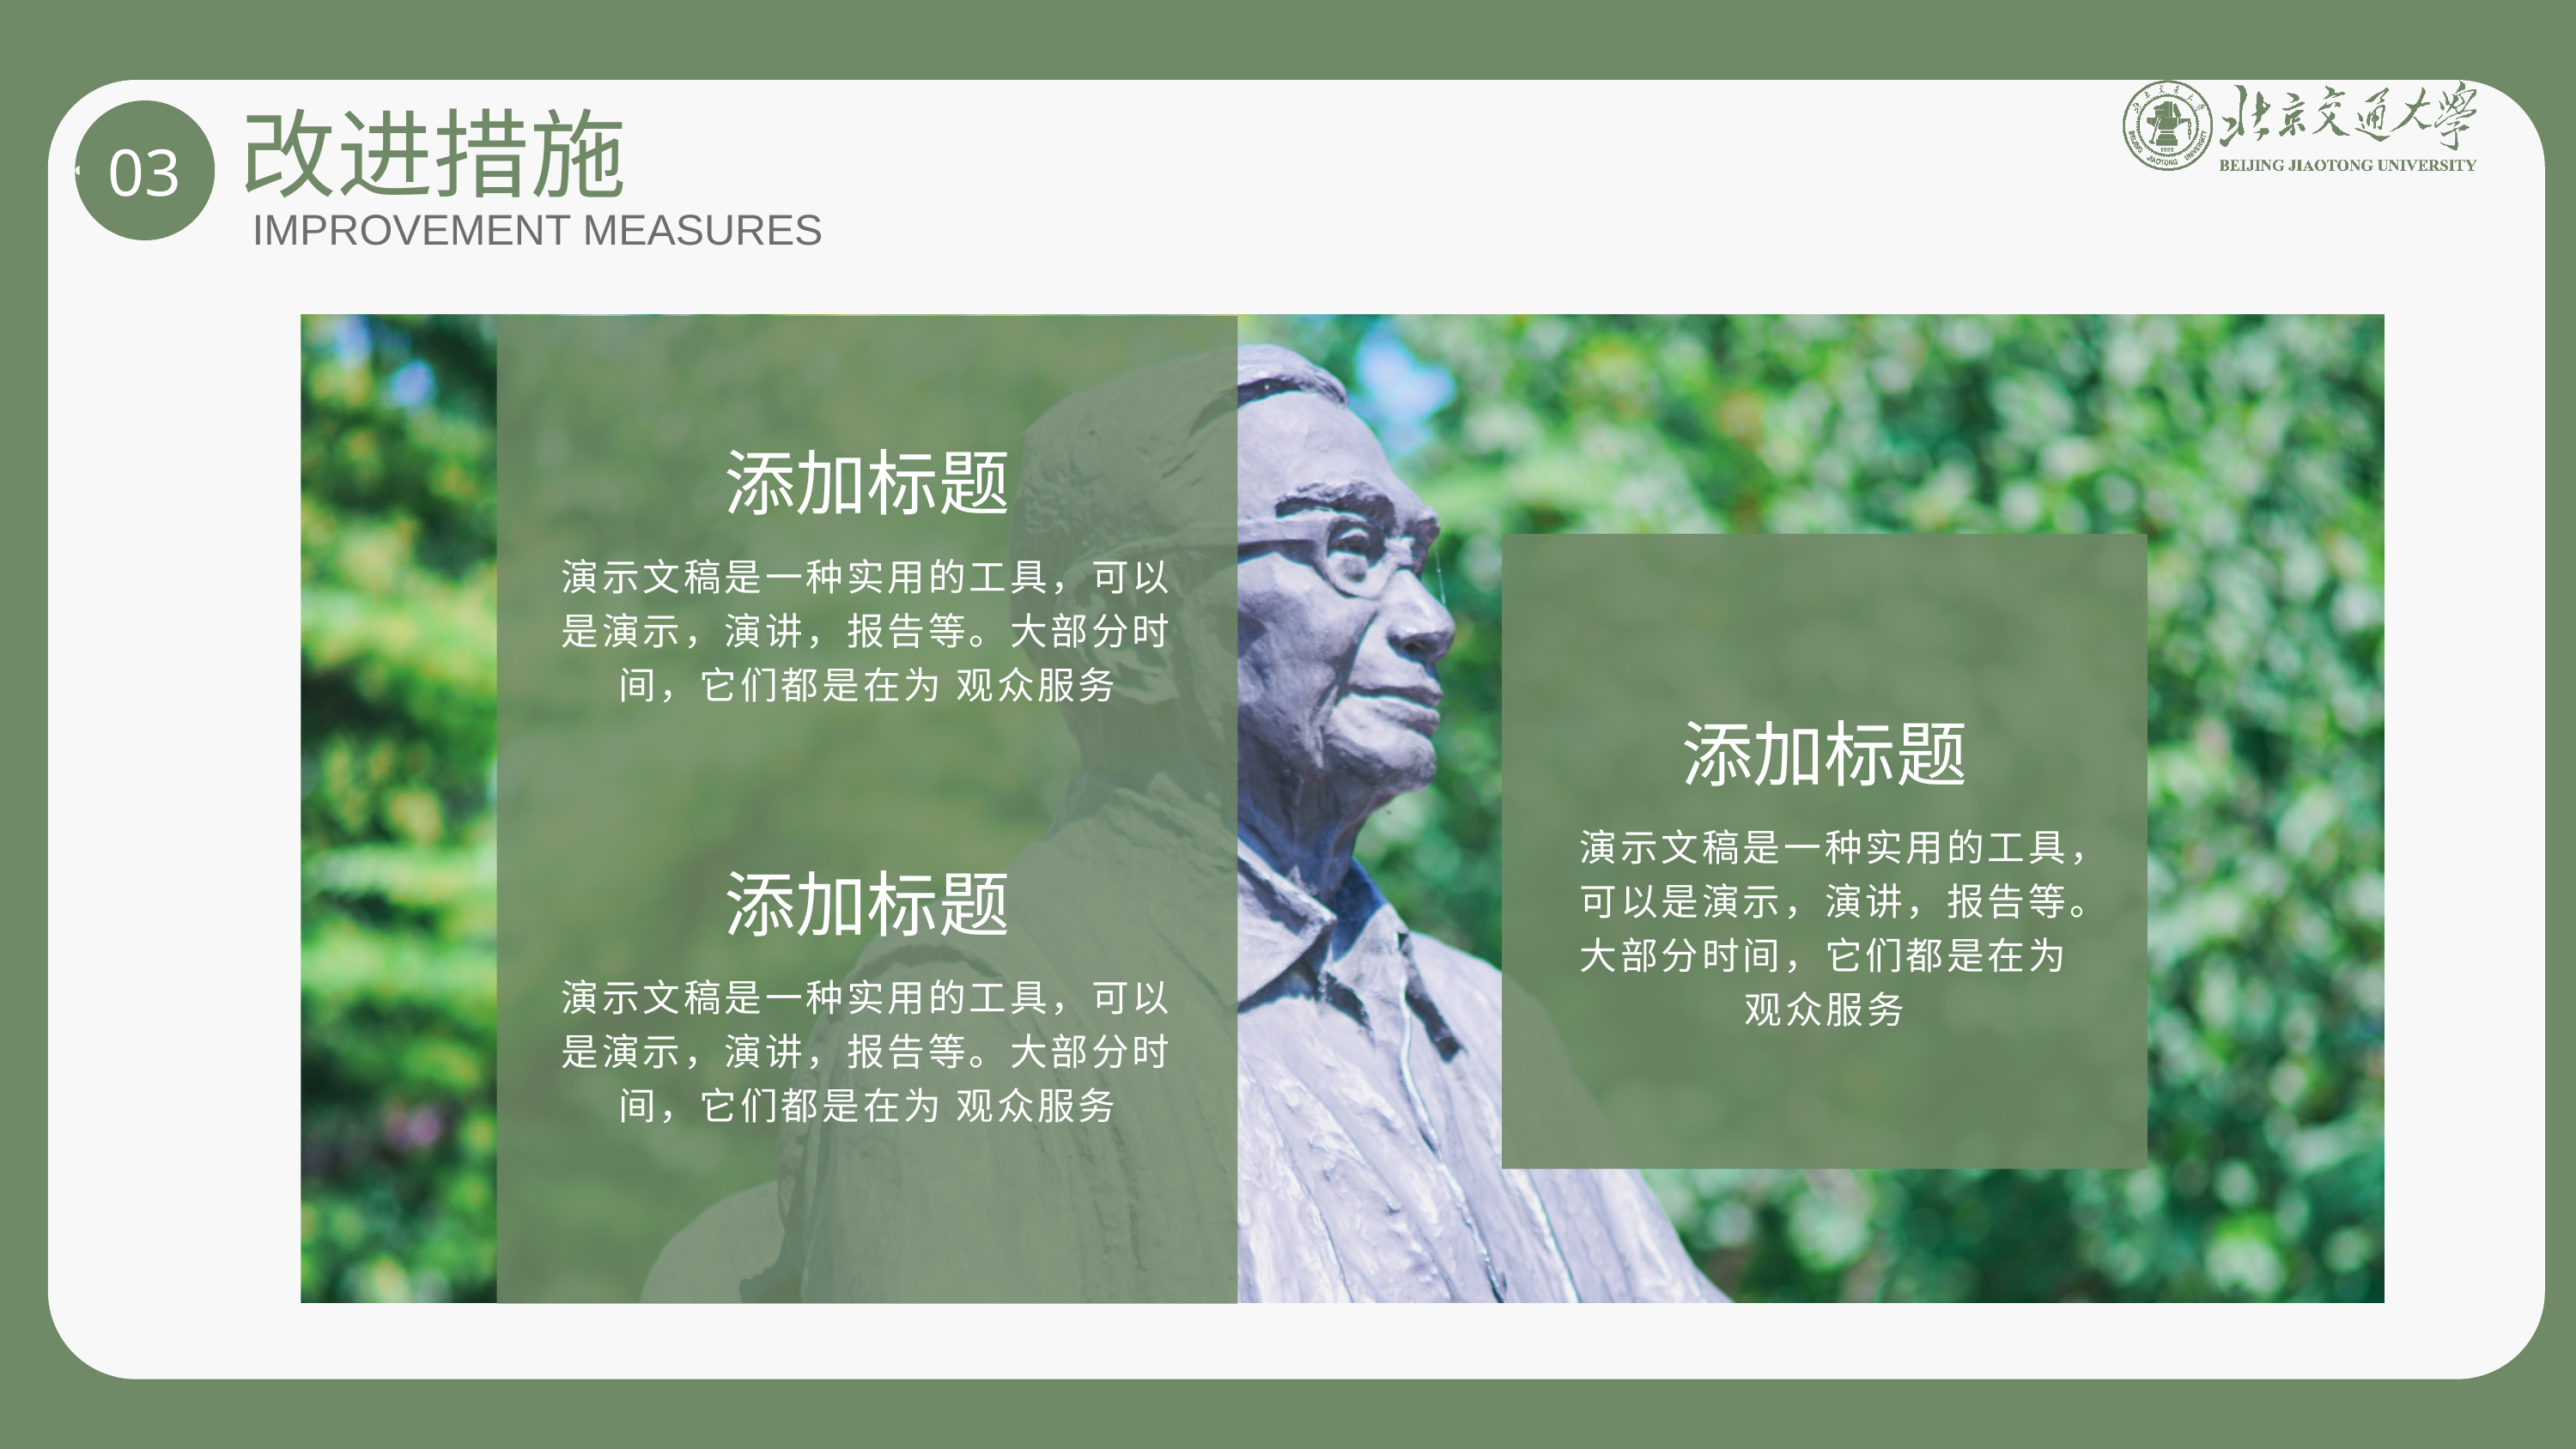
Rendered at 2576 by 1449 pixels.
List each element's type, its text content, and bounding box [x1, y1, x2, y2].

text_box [496, 315, 1238, 1304]
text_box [555, 851, 1180, 1123]
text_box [300, 314, 497, 1303]
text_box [1569, 700, 2081, 1026]
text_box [75, 100, 216, 241]
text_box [1236, 314, 2385, 1303]
text_box 改进措施 [240, 70, 884, 76]
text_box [1501, 533, 2148, 1169]
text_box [47, 79, 2546, 1379]
picture [2079, 56, 2520, 203]
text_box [555, 429, 1180, 701]
